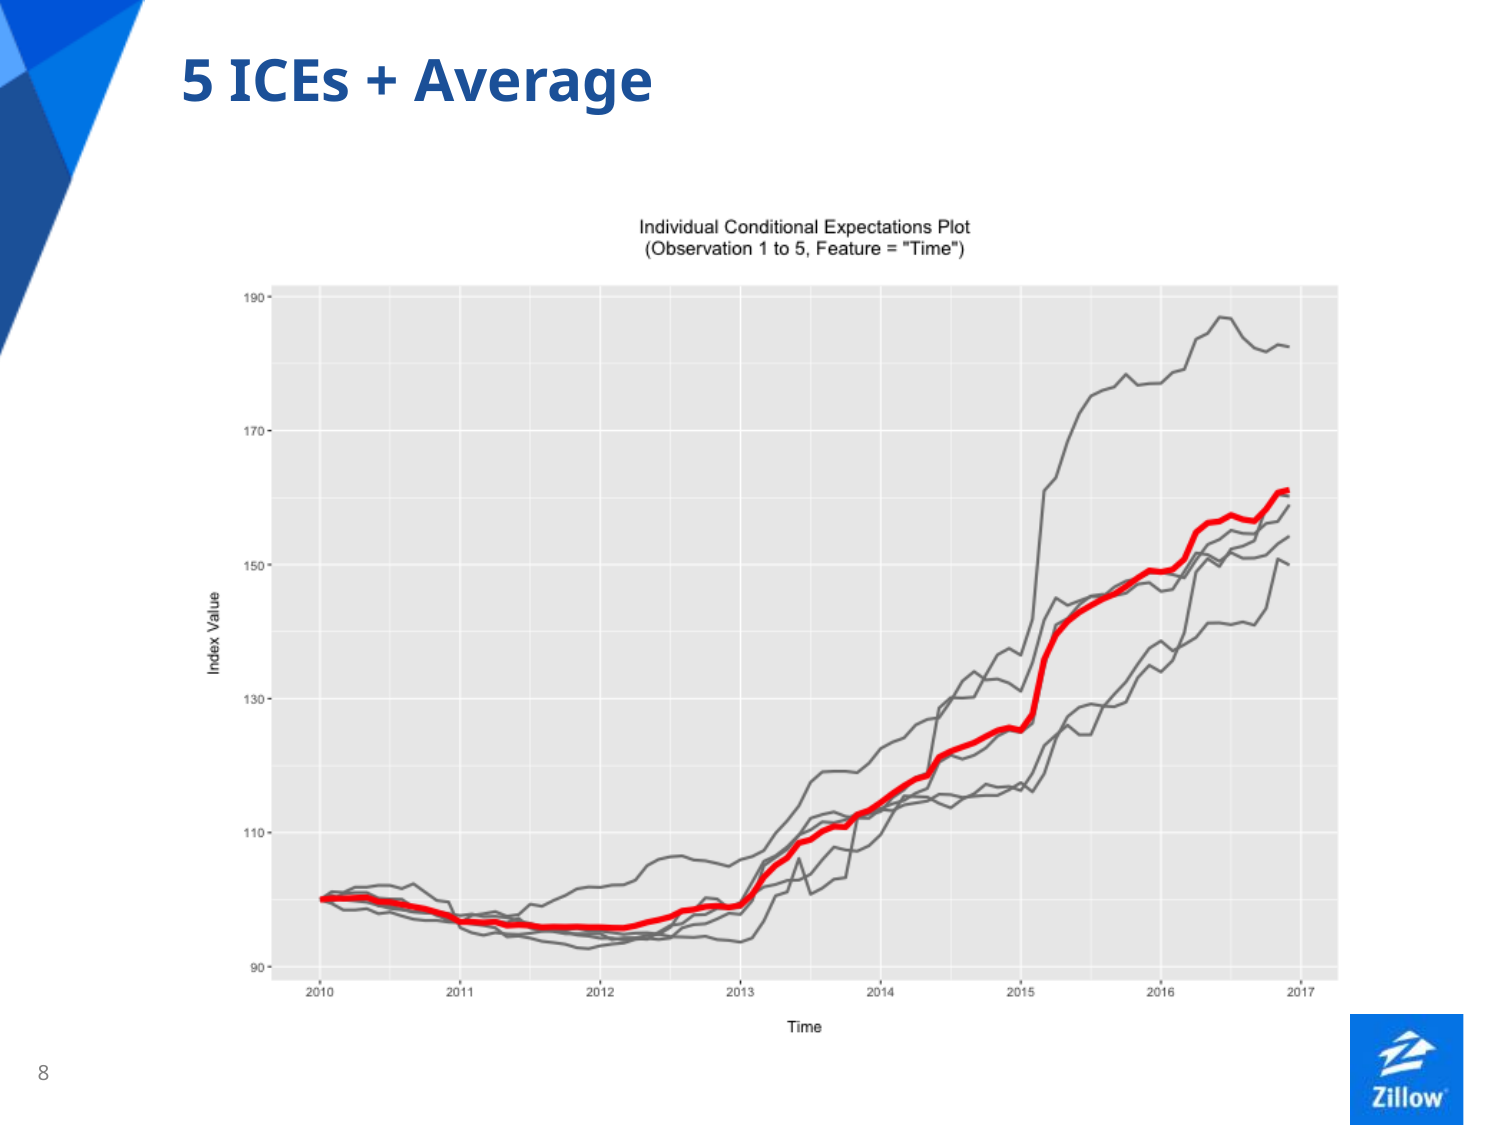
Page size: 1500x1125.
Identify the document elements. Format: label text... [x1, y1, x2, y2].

picture [199, 212, 1347, 1044]
picture [1350, 1014, 1464, 1125]
list 5 ICEs + Average [177, 0, 1496, 116]
picture [0, 0, 145, 362]
